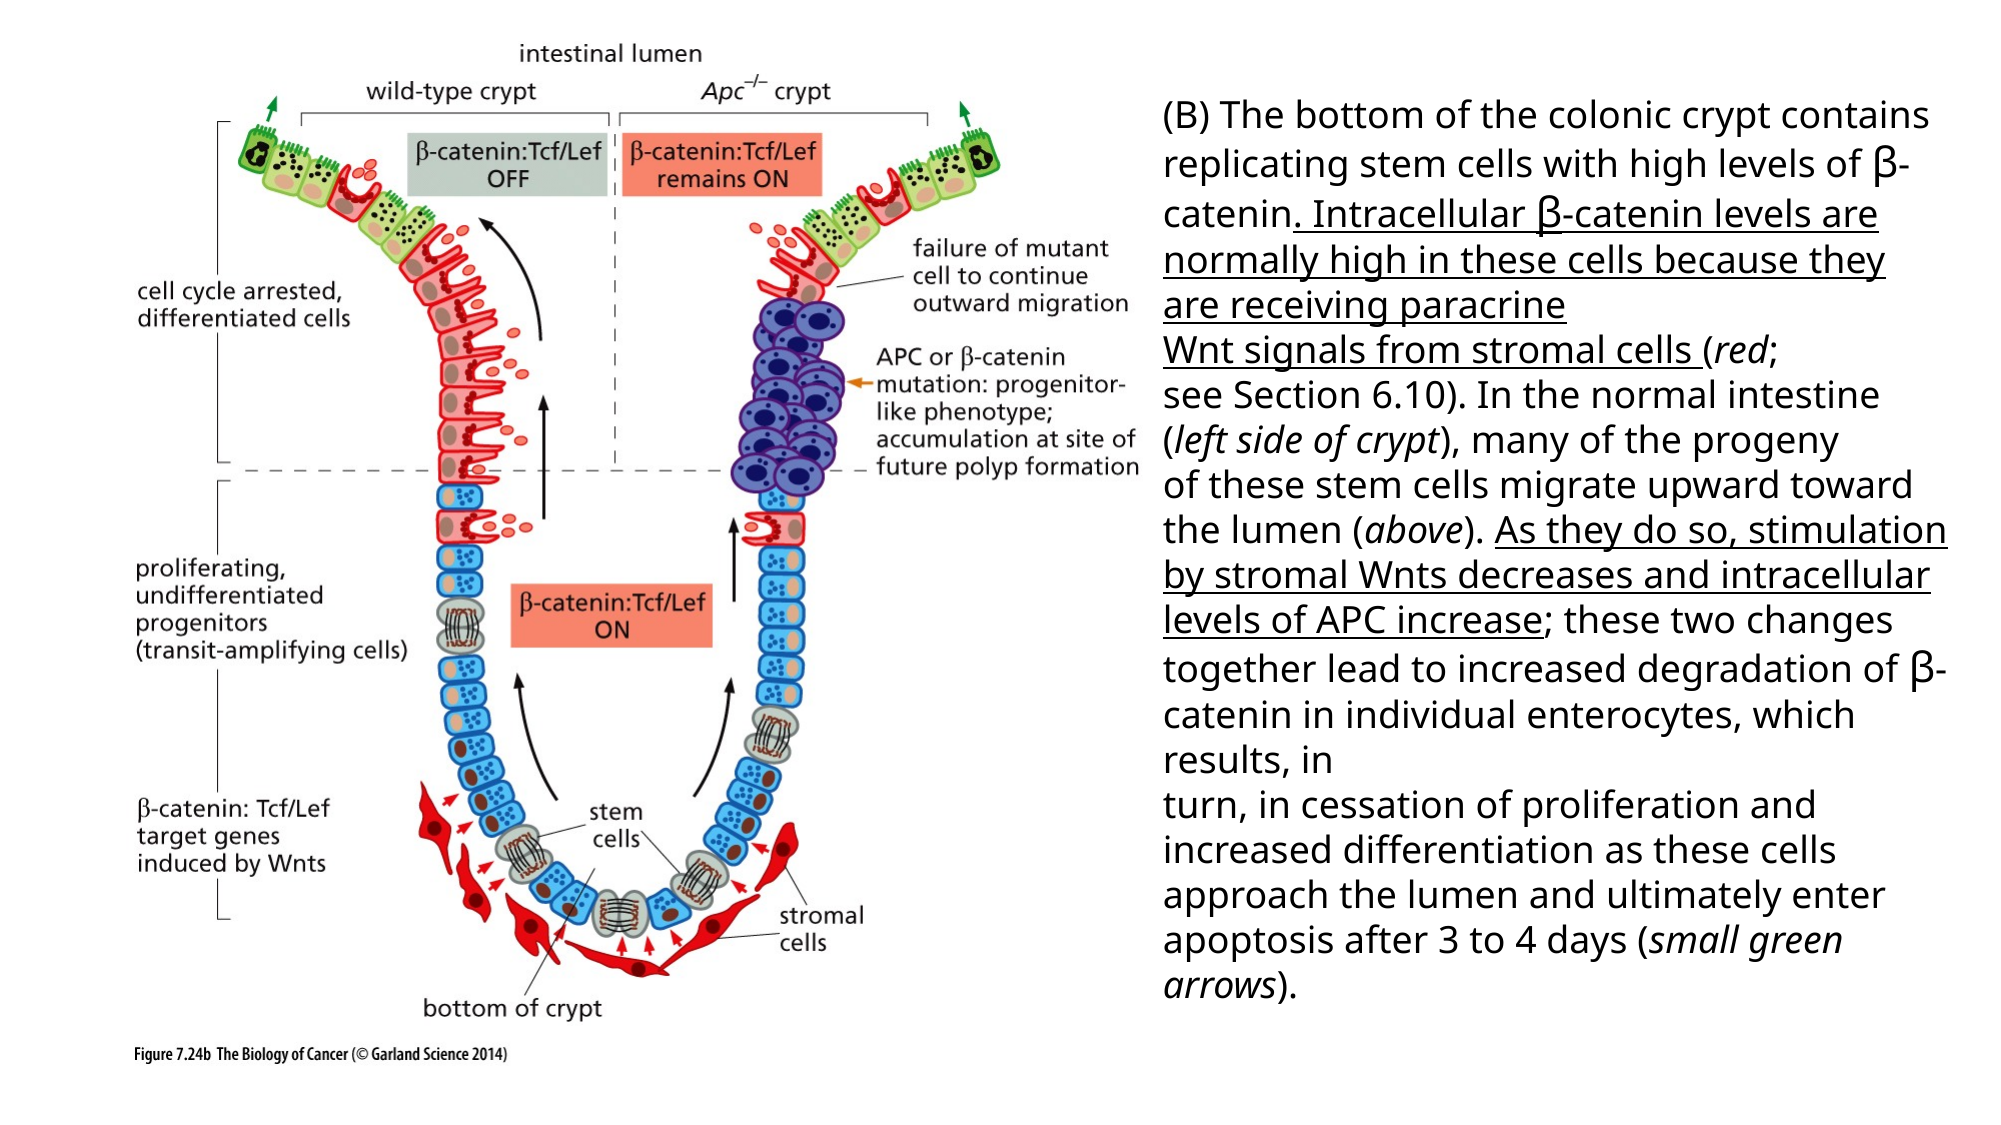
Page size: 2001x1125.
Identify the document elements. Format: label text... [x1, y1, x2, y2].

text_box (B) The bottom of the colonic crypt contains replicating stem cells with high levels of β-catenin. Intracellular β-catenin levels are normally high in these cells because they are receiving paracrine Wnt signals from stromal cells (red; see Section 6.10). In the normal intestine (left side of crypt), many of the progeny of these stem cells migrate upward toward the lumen (above). As they do so, stimulation by stromal Wnts decreases and intracellular levels of APC increase; these two changes together lead to increased degradation of β-catenin in individual enterocytes, which results, in turn, in cessation of proliferation and increased differentiation as these cells approach the lumen and ultimately enter apoptosis after 3 to 4 days (small green arrows). [1149, 83, 1967, 1014]
picture [126, 33, 1149, 1068]
